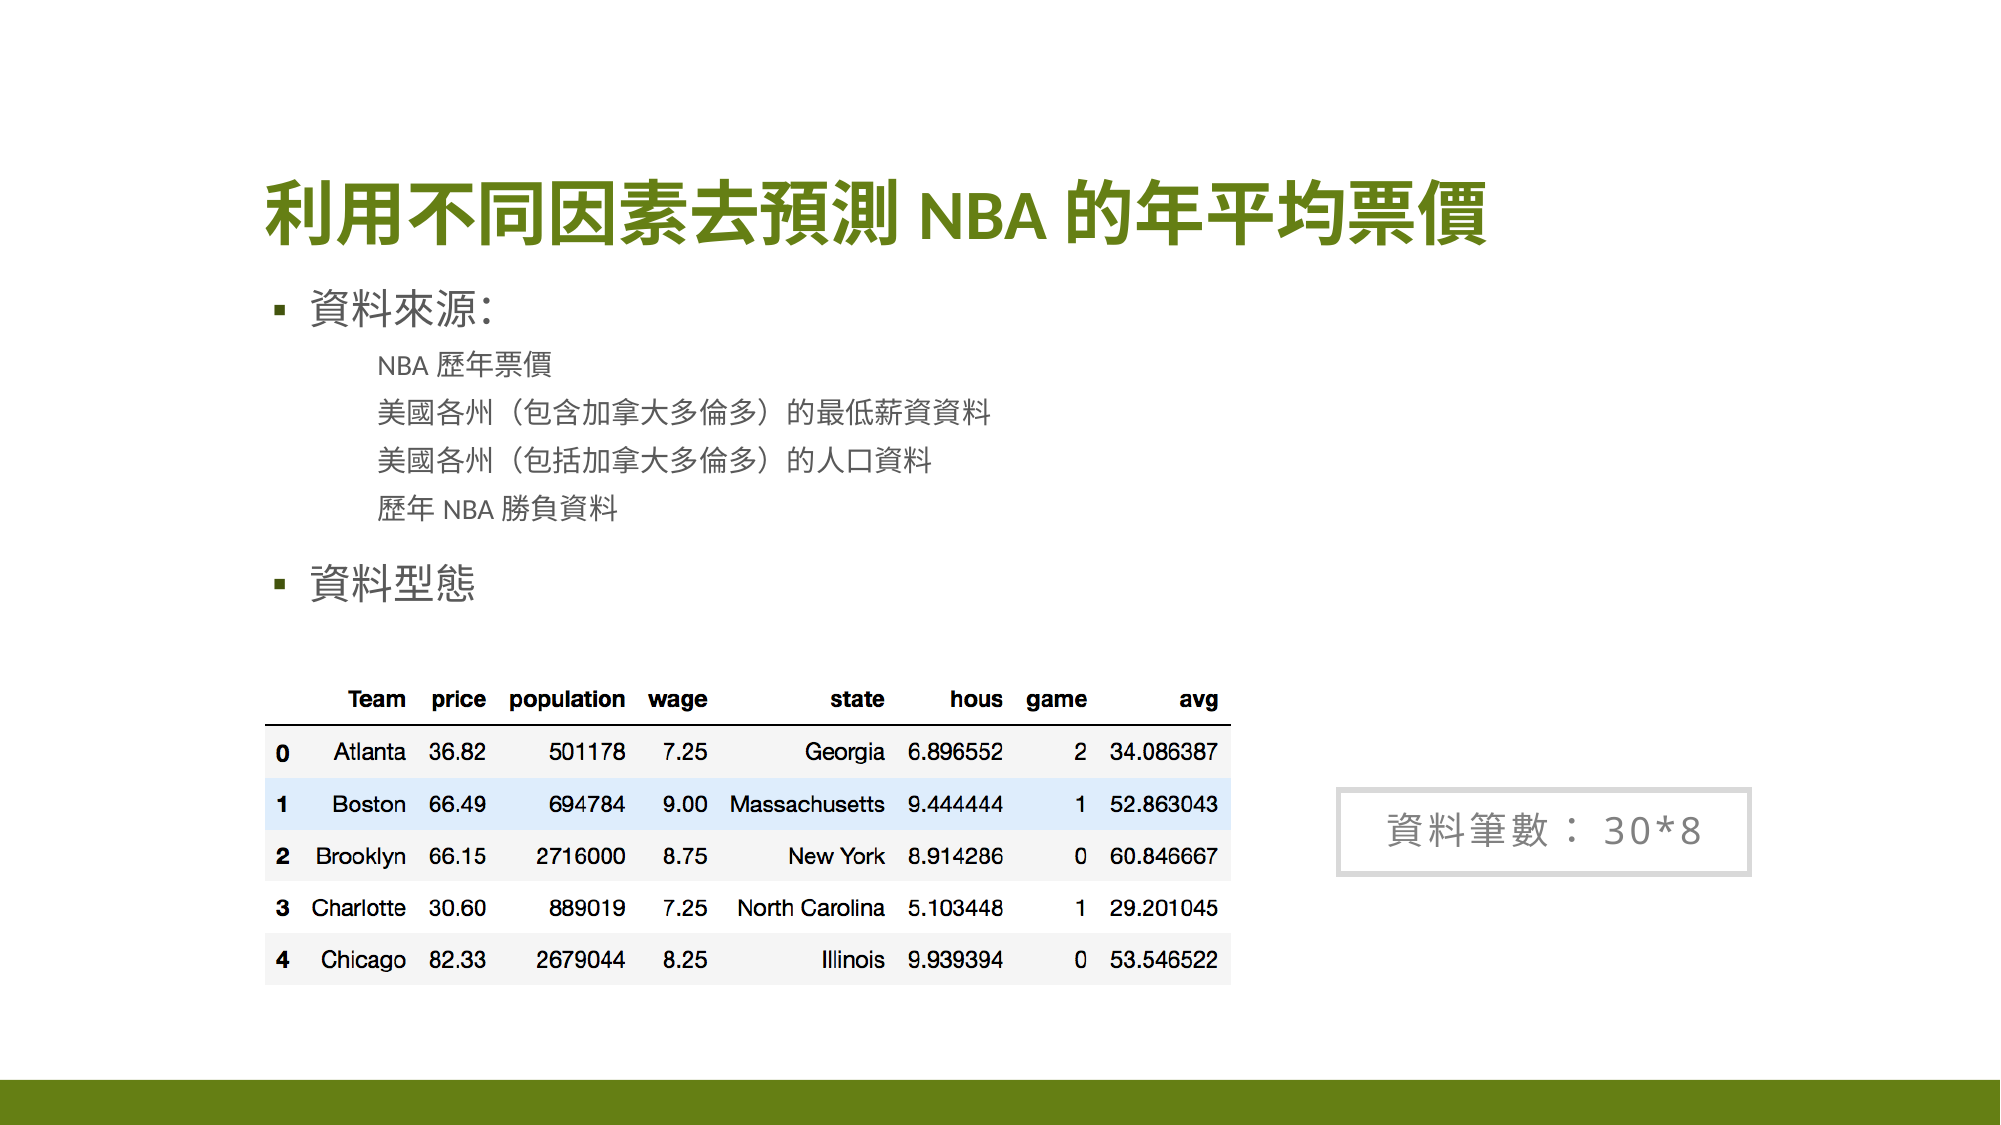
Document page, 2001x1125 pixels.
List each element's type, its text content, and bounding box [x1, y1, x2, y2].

text_box 資料筆數：30*8 [1338, 790, 1750, 875]
title 利用不同因素去預測nba的年平均票價 [249, 75, 1750, 263]
list 資料來源： NBA歷年票價 美國各州（包含加拿大多倫多）的最低薪資資料 美國各州（包括加拿大多倫多）的人口資料 歷年NBA勝負資料 資料型態 [249, 281, 1750, 1013]
picture [249, 670, 1253, 994]
